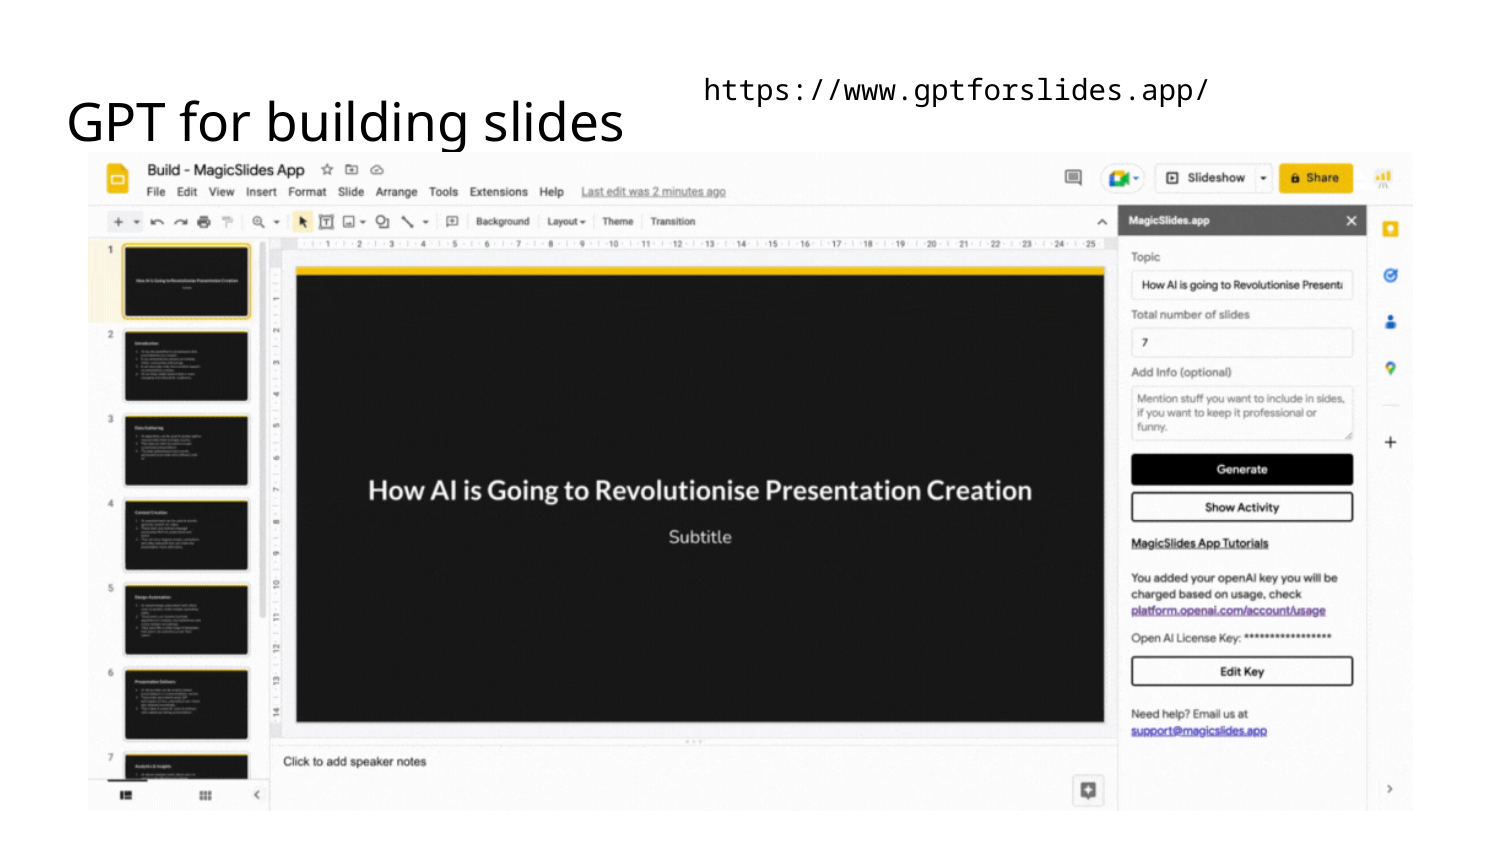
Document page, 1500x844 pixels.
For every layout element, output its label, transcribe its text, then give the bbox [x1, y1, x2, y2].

title GPT for building slides [51, 72, 1449, 167]
text_box https://www.gptforslides.app/ [688, 64, 1439, 114]
picture [88, 151, 1413, 811]
